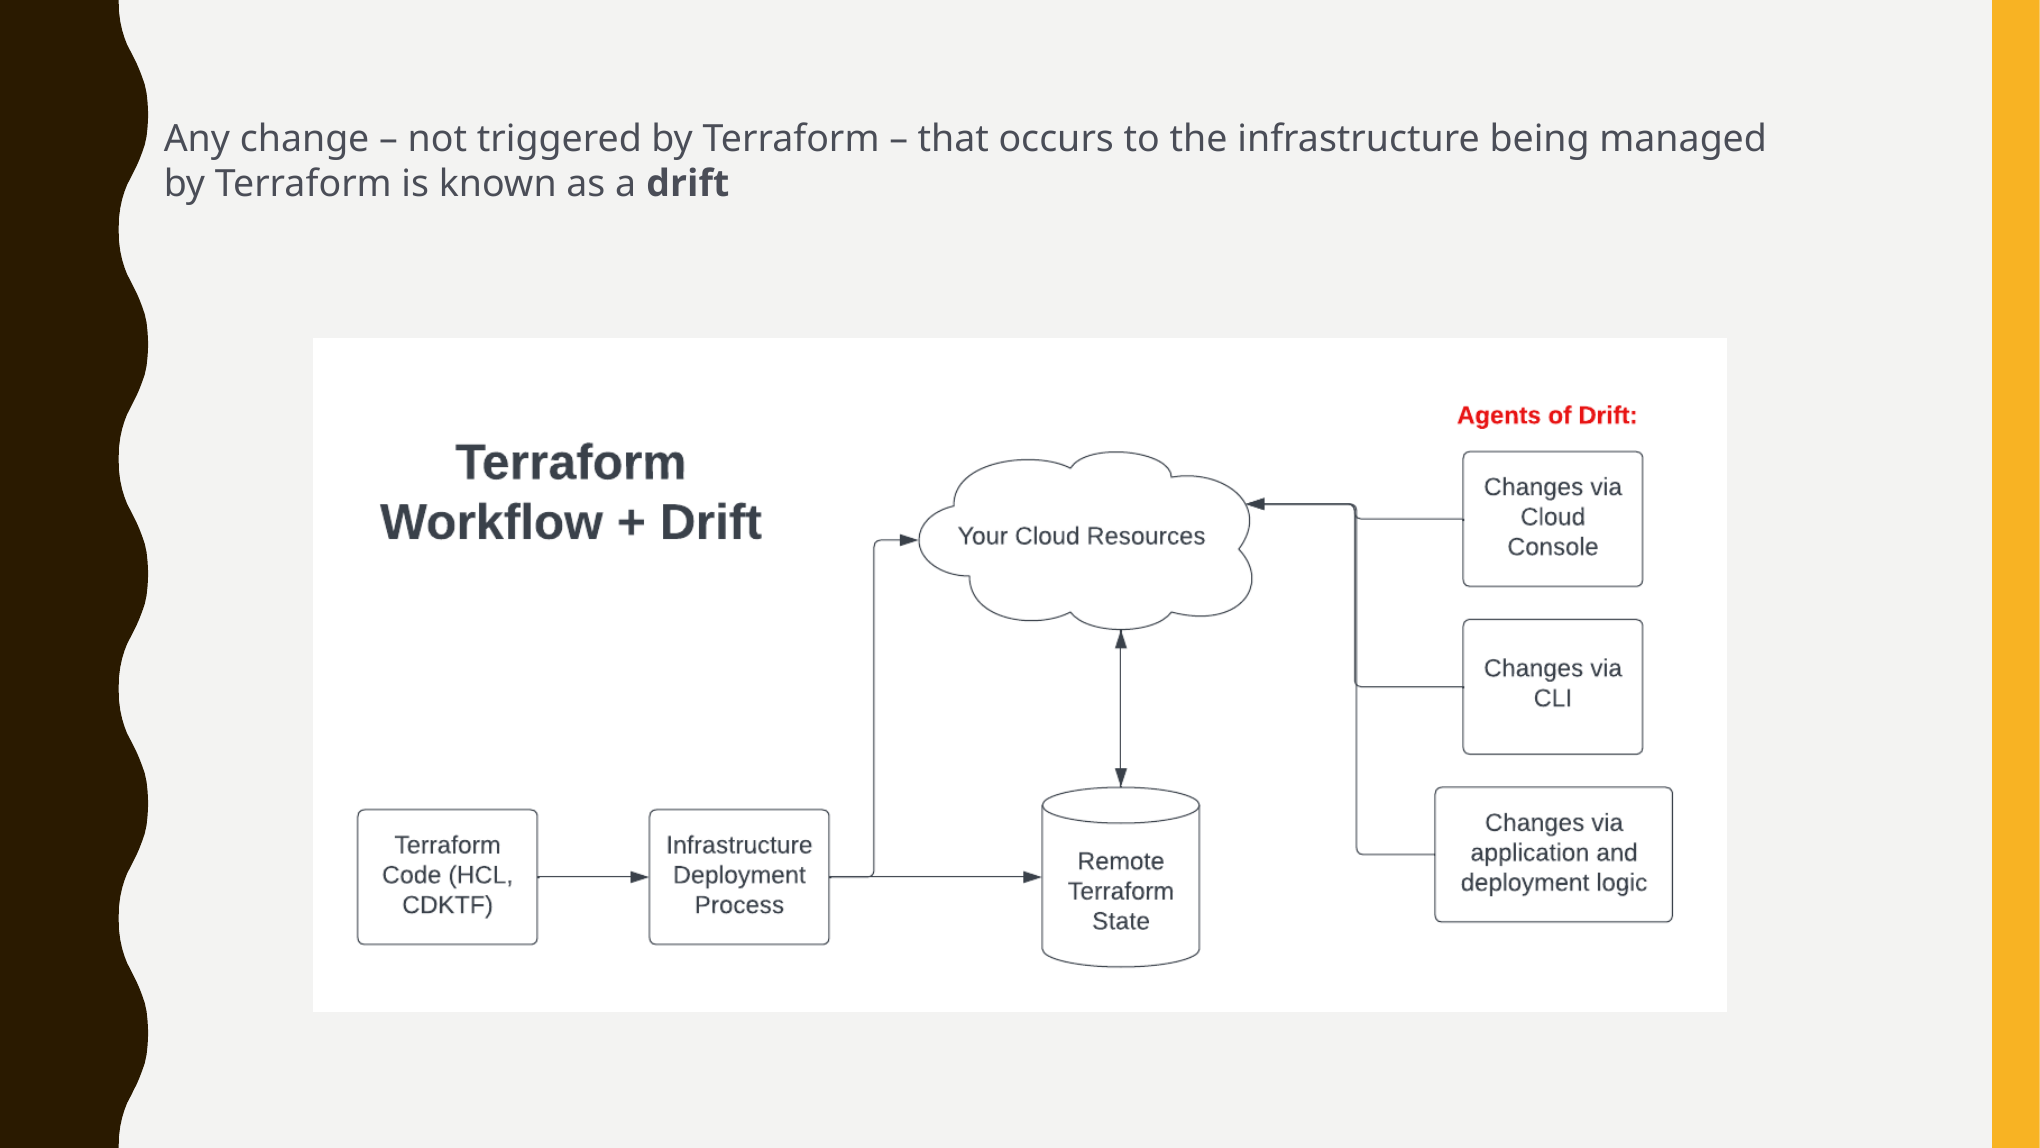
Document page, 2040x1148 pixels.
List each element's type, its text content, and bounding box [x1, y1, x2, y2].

text_box Any change – not triggered by Terraform – that occurs to the infrastructure being managed by Terraform is known as a drift [148, 106, 1793, 211]
picture [313, 338, 1727, 1012]
